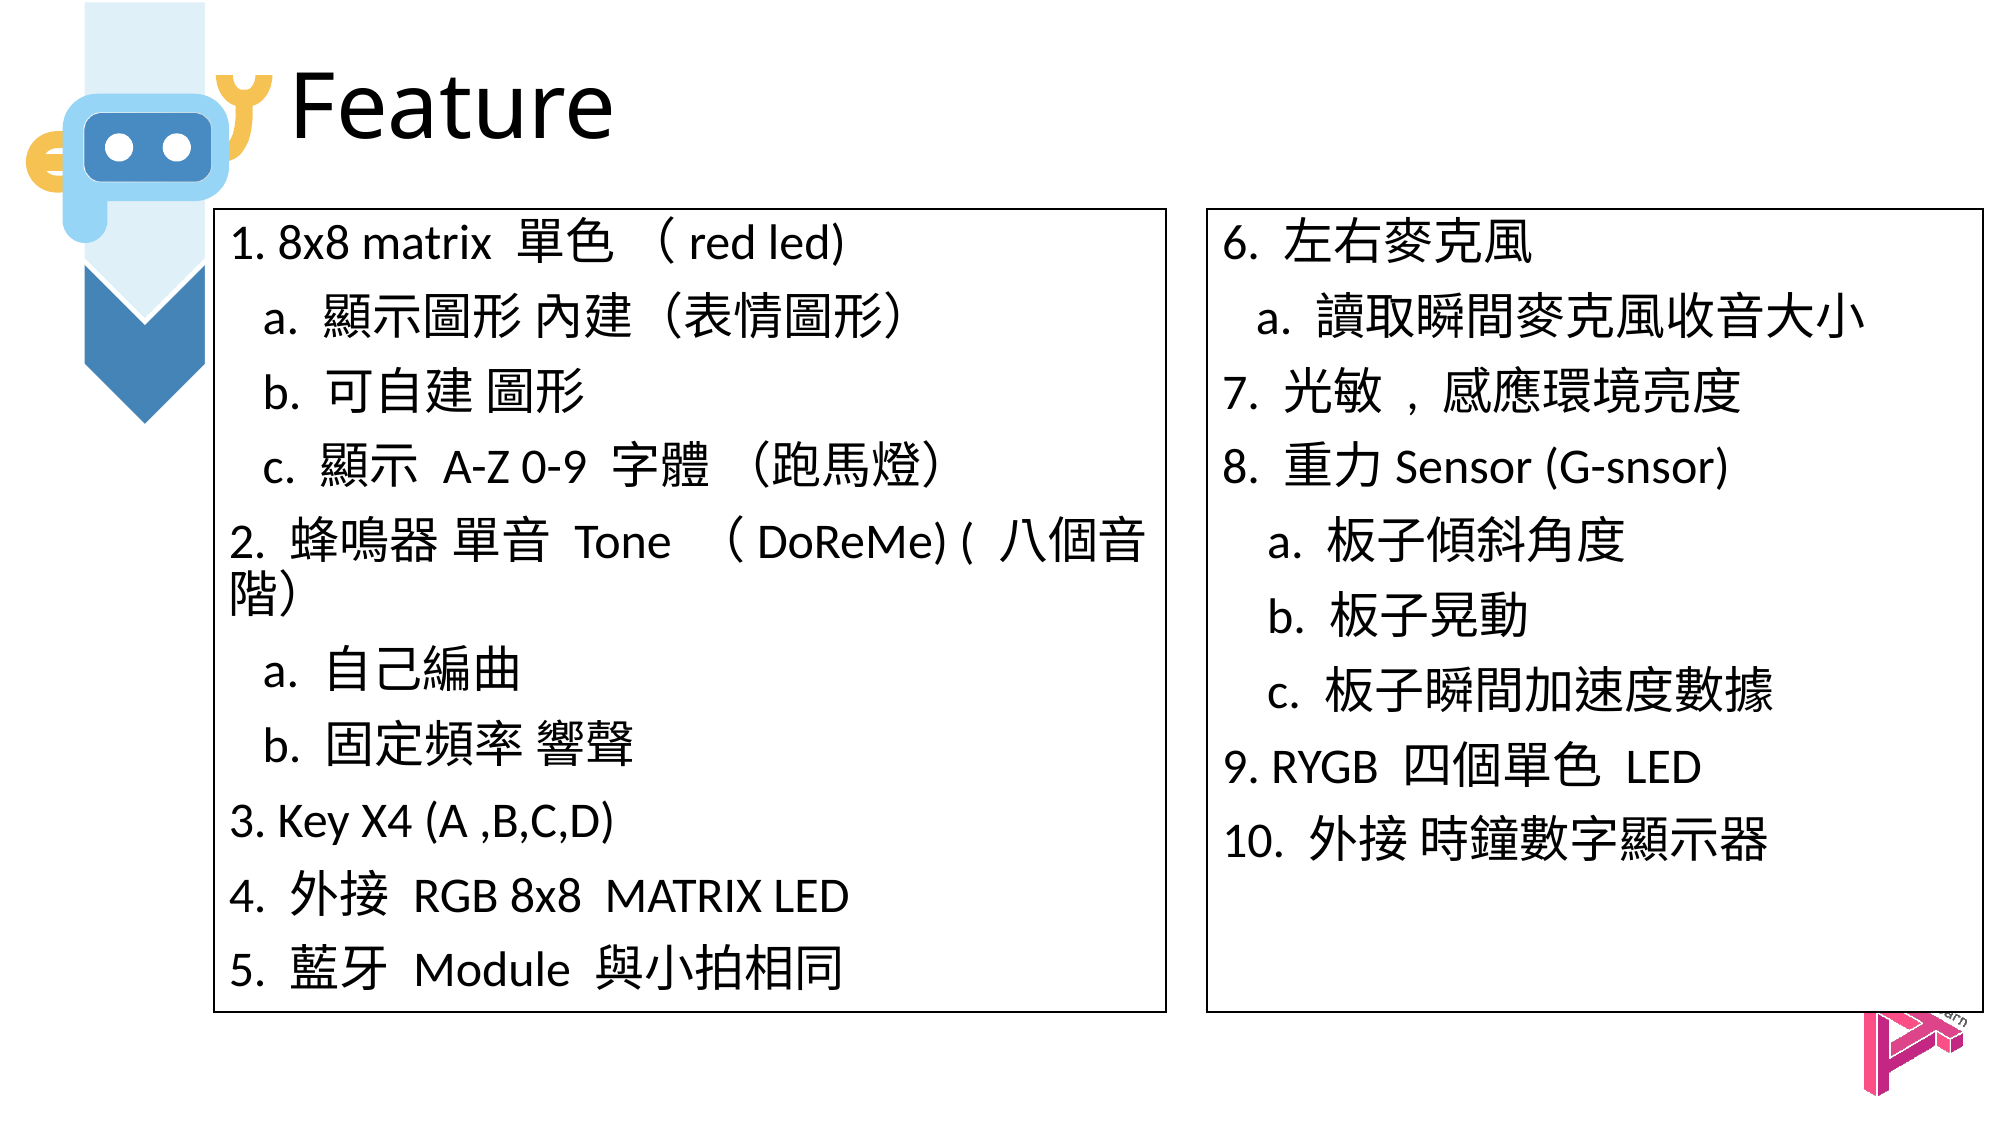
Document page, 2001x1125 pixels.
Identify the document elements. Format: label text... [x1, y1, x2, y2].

title Feature [273, 0, 1854, 218]
list 1. 8x8 matrix 單色 （red led) a. 顯示圖形 內建（表情圖形） b. 可自建 圖形 c. 顯示 A-Z 0-9 字體 （跑馬燈） 2. 蜂鳴器 單音 Tone （DoReMe) ( 八個音階） a. 自己編曲 b. 固定頻率 響聲 3. Key X4 (A ,B,C,D) 4. 外接 RGB 8x8 MATRIX LED 5. 藍牙 Module 與小拍相同 [213, 208, 1167, 1013]
picture [1864, 1013, 1971, 1096]
text_box 6. 左右麥克風 a. 讀取瞬間麥克風收音大小 7. 光敏 , 感應環境亮度 8. 重力Sensor (G-snsor) a. 板子傾斜角度 b. 板子晃動 c. 板子瞬間加速度數據 9. RYGB 四個單色 LED 10. 外接 時鐘數字顯示器 [1206, 208, 1984, 1013]
